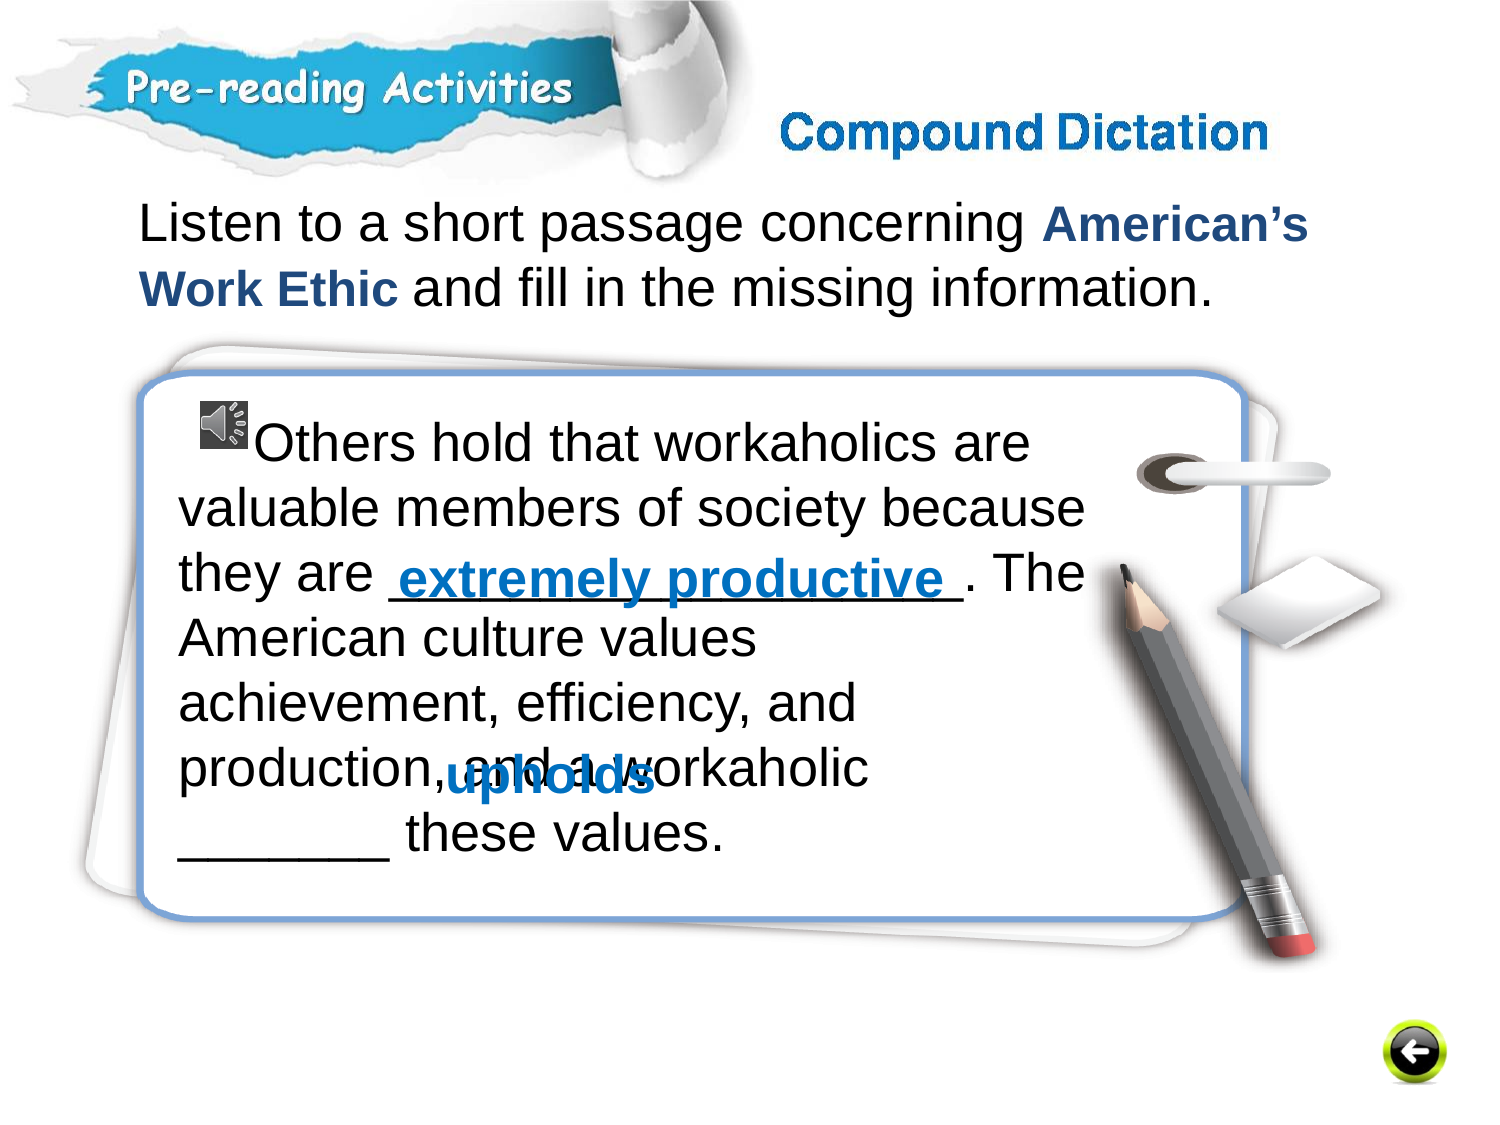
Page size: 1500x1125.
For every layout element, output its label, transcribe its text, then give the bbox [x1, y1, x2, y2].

picture [1377, 1013, 1450, 1090]
picture [0, 0, 1445, 197]
picture [29, 316, 1407, 973]
text_box Listen to a short passage concerning American’s Work Ethic and fill in the missing information. [123, 205, 1333, 314]
